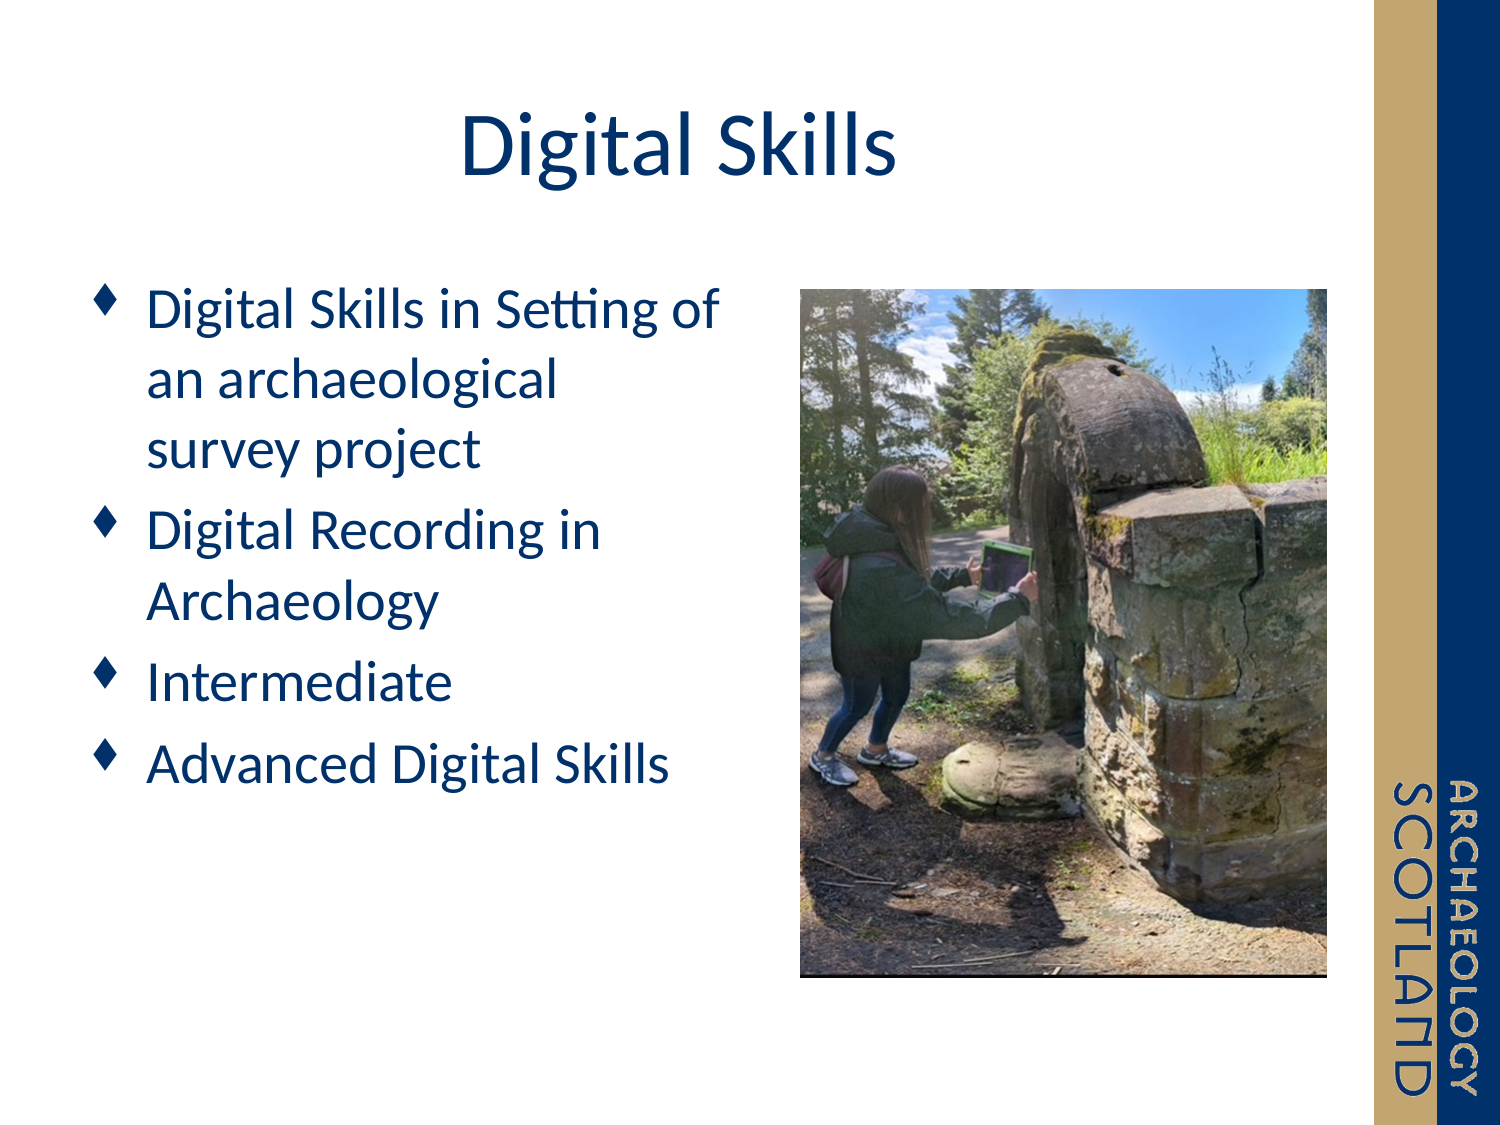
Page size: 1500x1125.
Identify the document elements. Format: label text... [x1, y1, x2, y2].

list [800, 289, 1327, 978]
picture [1368, 753, 1500, 1125]
list Digital Skills in Setting of an archaeological survey project Digital Recording in Archaeology Intermediate Advanced Digital Skills [75, 262, 738, 1005]
title Digital Skills [75, 45, 1306, 233]
